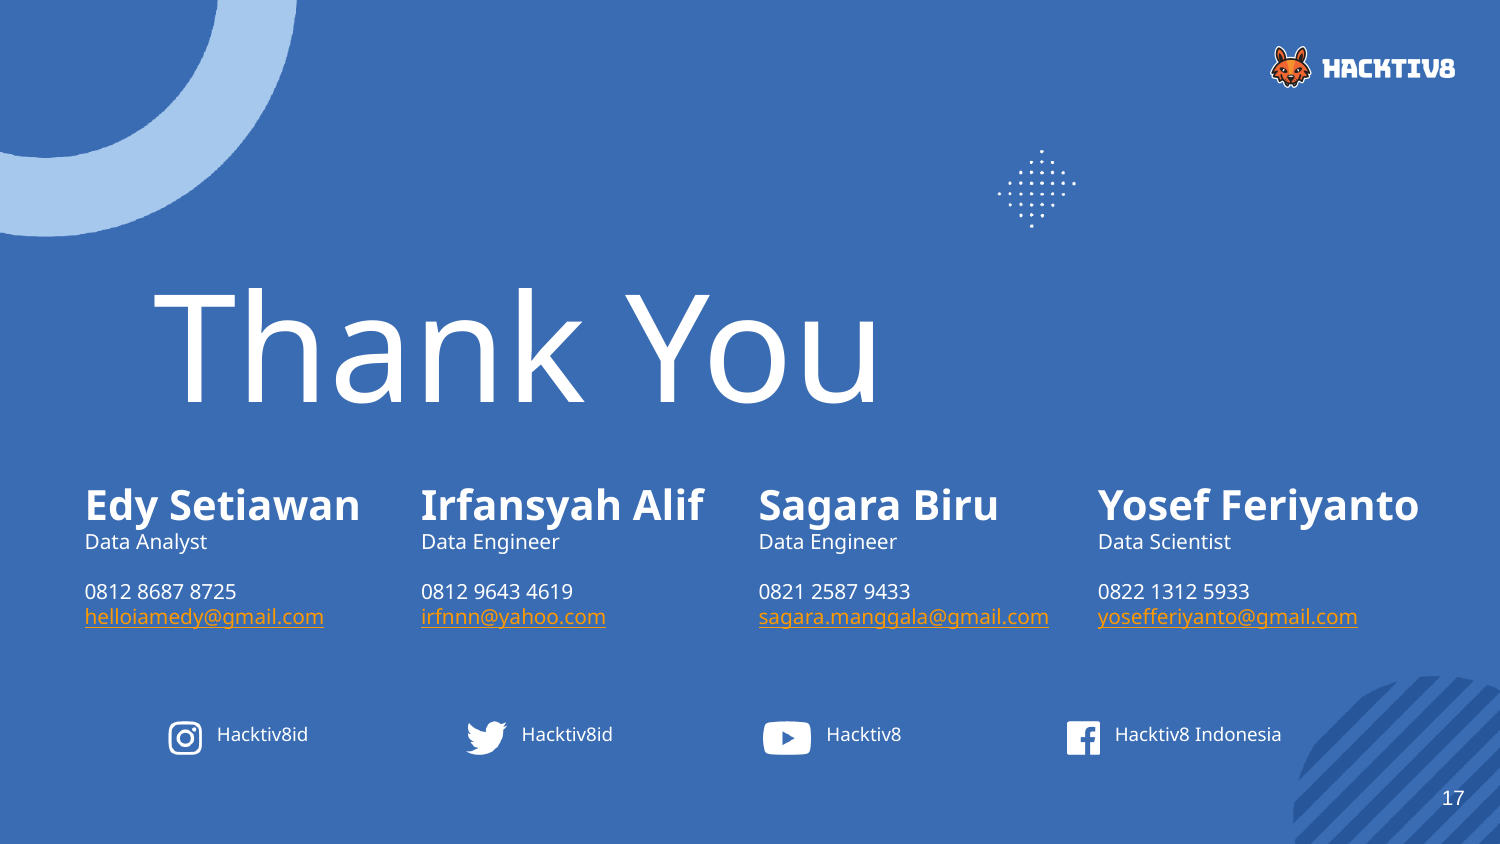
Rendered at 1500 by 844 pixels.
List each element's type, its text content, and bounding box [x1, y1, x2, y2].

text_box Edy Setiawan Data Analyst 0812 8687 8725 helloiamedy@gmail.com [69, 464, 406, 635]
text_box Yosef Feriyanto Data Scientist 0822 1312 5933 yosefferiyanto@gmail.com [1082, 464, 1500, 635]
text_box Sagara Biru Data Engineer 0821 2587 9433 sagara.manggala@gmail.com [743, 464, 1082, 635]
text_box Hacktiv8id [201, 711, 348, 757]
text_box Hacktiv8id [506, 711, 653, 757]
text_box Thank You [138, 258, 955, 363]
text_box Irfansyah Alif Data Engineer 0812 9643 4619 irfnnn@yahoo.com [406, 464, 743, 635]
picture [0, 0, 1500, 844]
slide_number ‹#› [1389, 764, 1480, 830]
text_box Hacktiv8 Indonesia [1099, 711, 1334, 757]
text_box Hacktiv8 [811, 711, 958, 757]
